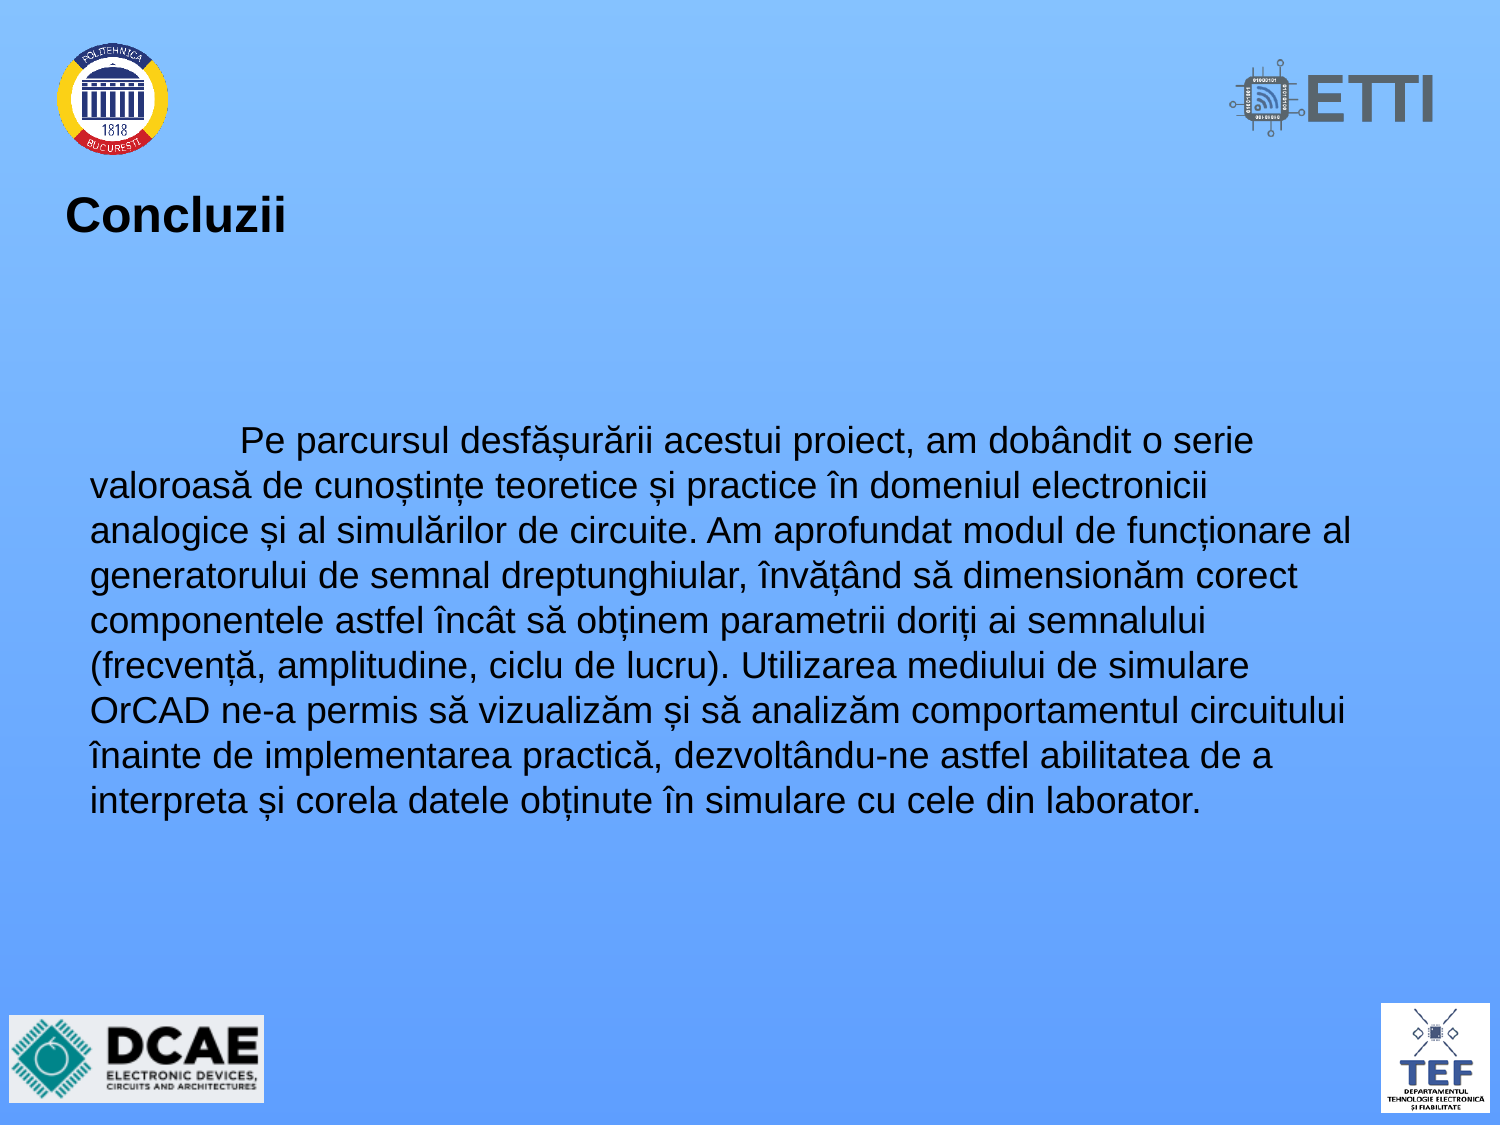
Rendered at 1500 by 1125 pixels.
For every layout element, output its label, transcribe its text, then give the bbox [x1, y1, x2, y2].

picture [9, 1015, 264, 1103]
text_box Pe parcursul desfășurării acestui proiect, am dobândit o serie valoroasă de cunoștințe teoretice și practice în domeniul electronicii analogice și al simulărilor de circuite. Am aprofundat modul de funcționare al generatorului de semnal dreptunghiular, învățând să dimensionăm corect componentele astfel încât să obținem parametrii doriți ai semnalului (frecvență, amplitudine, ciclu de lucru). Utilizarea mediului de simulare OrCAD ne-a permis să vizualizăm și să analizăm comportamentul circuitului înainte de implementarea practică, dezvoltându-ne astfel abilitatea de a interpreta și corela datele obținute în simulare cu cele din laborator. [75, 249, 1388, 988]
picture [1229, 59, 1435, 139]
title Concluzii [49, 174, 1326, 251]
picture [57, 43, 168, 155]
picture [1381, 1003, 1490, 1113]
